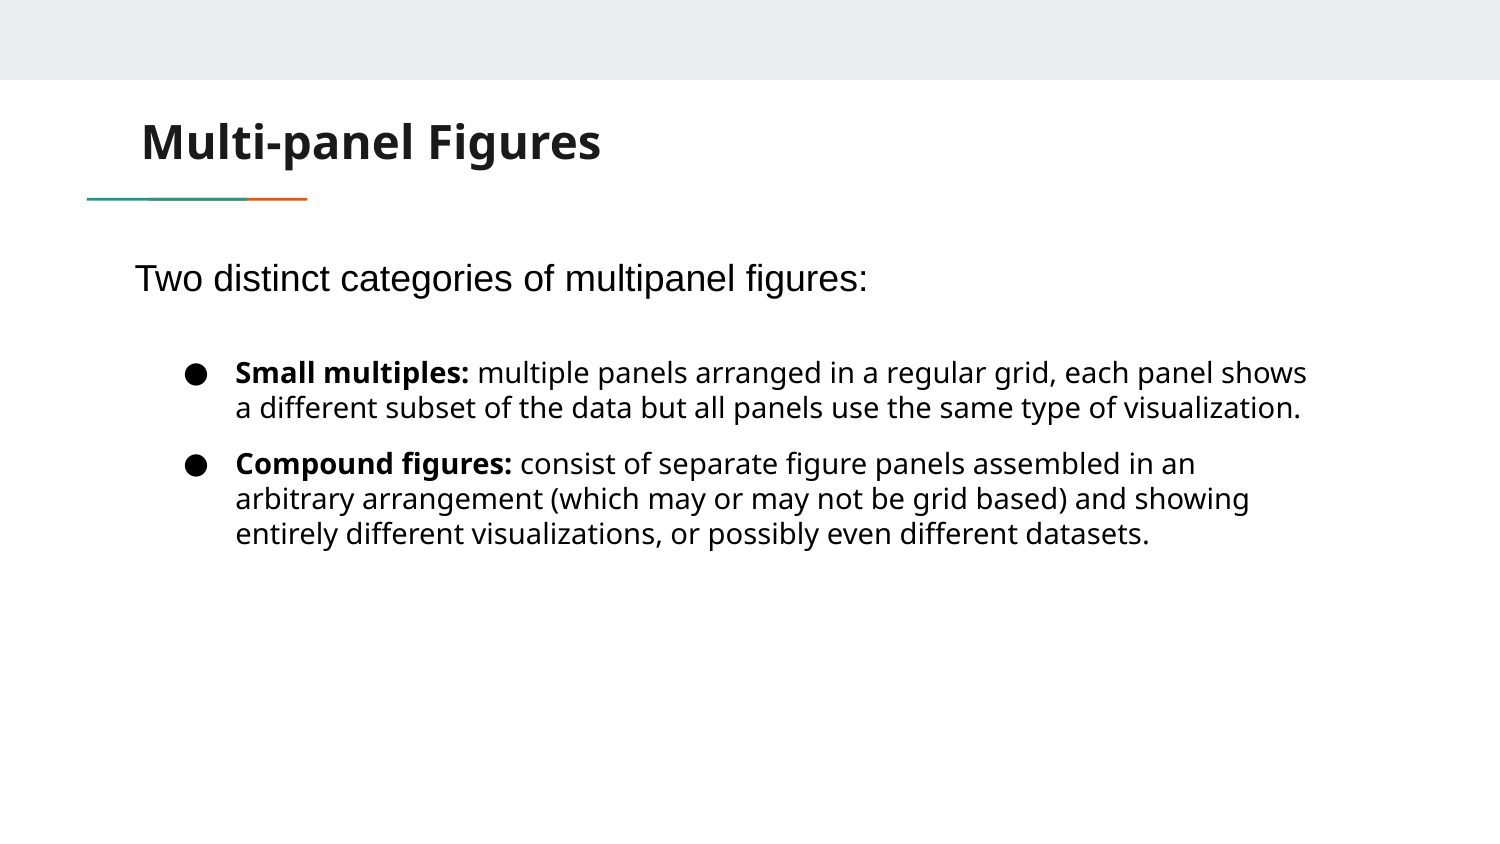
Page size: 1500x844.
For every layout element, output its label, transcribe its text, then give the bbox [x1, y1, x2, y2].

text_box Small multiples: multiple panels arranged in a regular grid, each panel shows a different subset of the data but all panels use the same type of visualization. Compound figures: consist of separate figure panels assembled in an arbitrary arrangement (which may or may not be grid based) and showing entirely different visualizations, or possibly even different datasets. [145, 339, 1338, 565]
text_box Two distinct categories of multipanel figures: [119, 238, 1436, 314]
title Multi-panel Figures [125, 97, 1387, 185]
